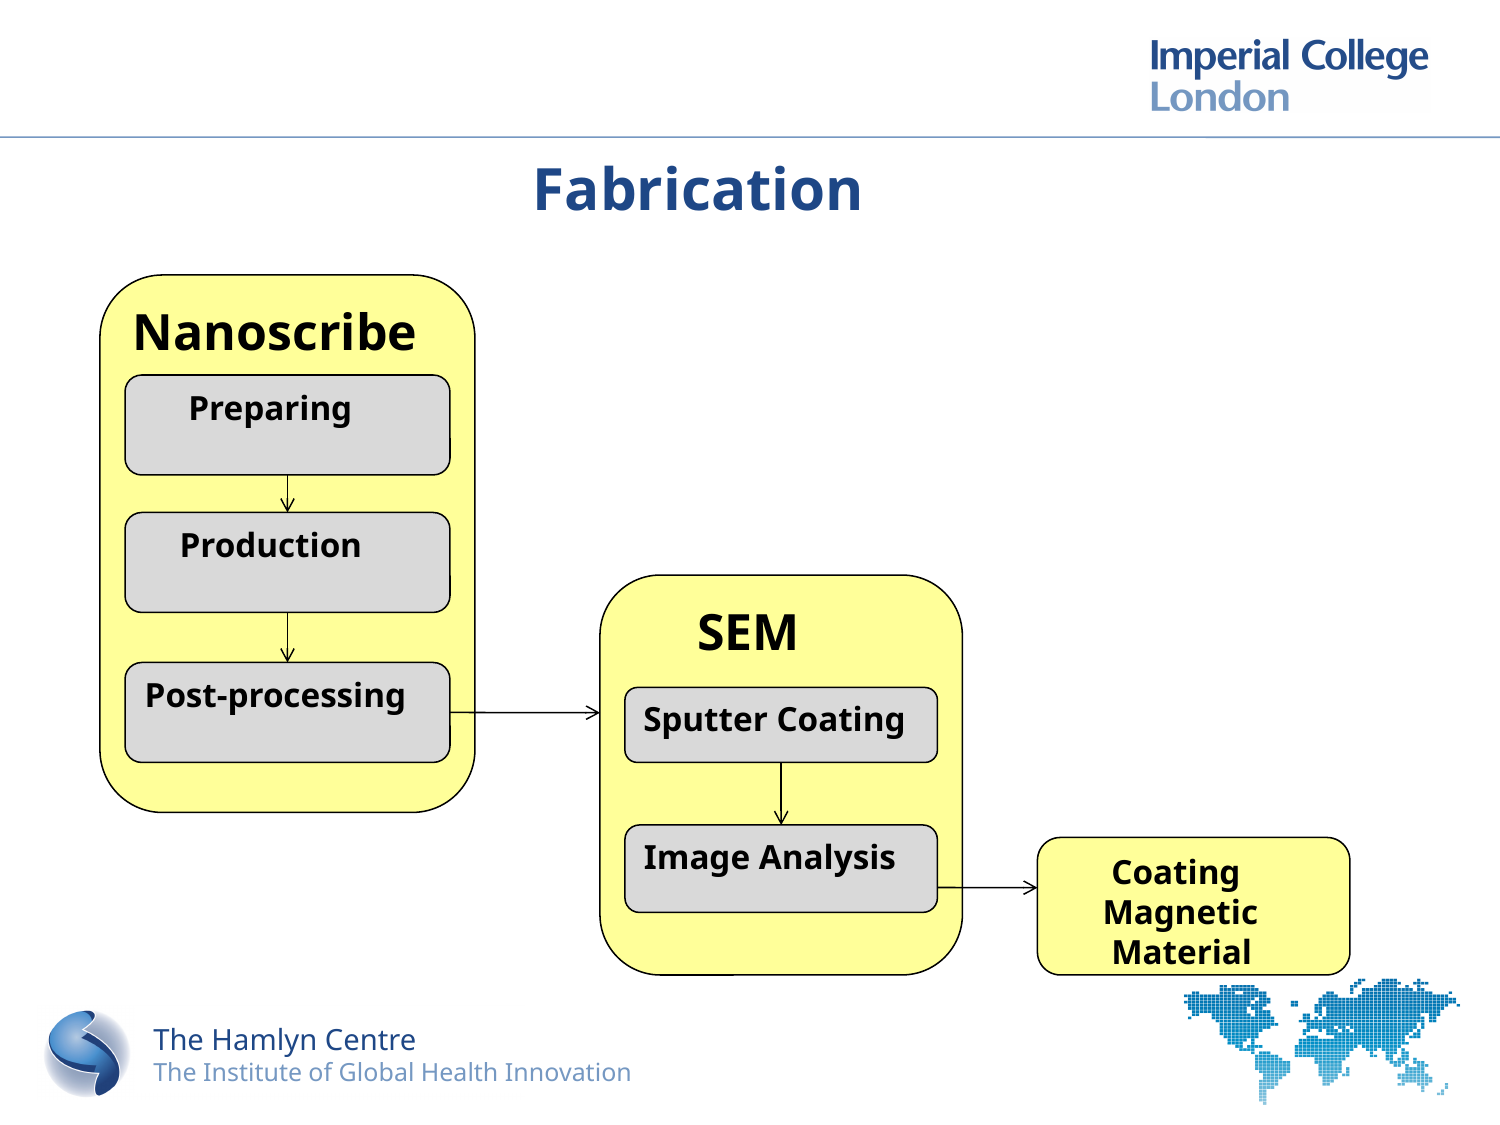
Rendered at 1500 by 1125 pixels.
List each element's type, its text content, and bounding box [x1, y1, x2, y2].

text_box Coating Magnetic Material [1037, 837, 1350, 975]
picture [1163, 964, 1478, 1107]
title Fabrication [37, 137, 1388, 238]
text_box Sputter Coating [624, 687, 938, 763]
picture [37, 1005, 525, 1100]
text_box Post-processing [125, 662, 451, 763]
text_box Production [125, 512, 451, 613]
text_box Nanoscribe [99, 274, 475, 813]
text_box Preparing [125, 375, 451, 475]
picture [1149, 37, 1431, 113]
text_box SEM [599, 575, 963, 976]
text_box Image Analysis [624, 824, 938, 913]
